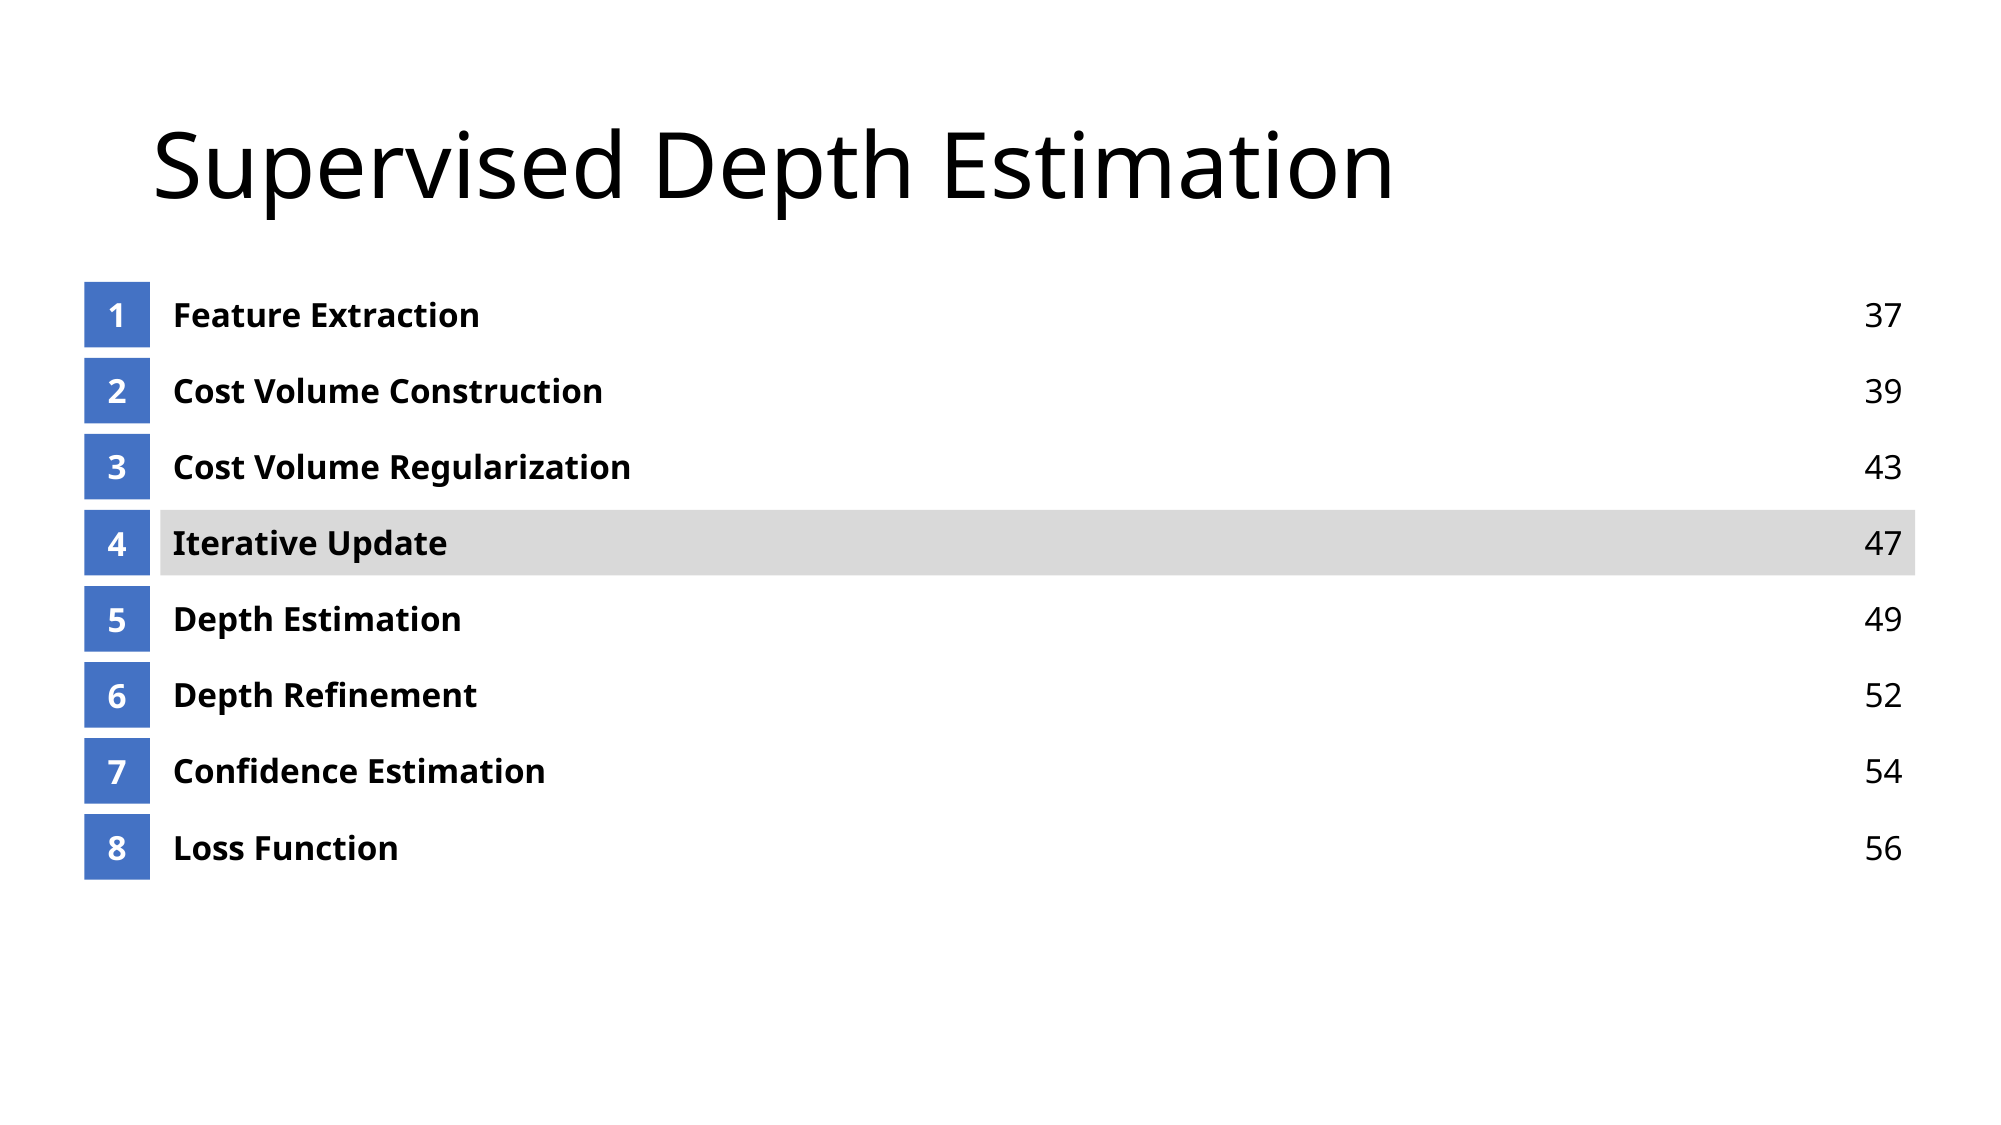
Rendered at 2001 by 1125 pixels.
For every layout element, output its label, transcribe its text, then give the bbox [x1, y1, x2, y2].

text_box 5 [83, 585, 151, 653]
text_box Cost Volume Construction [159, 357, 597, 424]
text_box Feature Extraction [159, 281, 597, 348]
text_box 6 [83, 661, 151, 729]
text_box 1 [83, 281, 151, 348]
text_box Depth Refinement [159, 661, 597, 729]
text_box Loss Function [159, 813, 597, 881]
text_box 4 [83, 509, 151, 577]
text_box 54 [1884, 737, 1904, 805]
text_box 8 [83, 813, 151, 881]
text_box [1904, 509, 1916, 577]
text_box 43 [1884, 433, 1904, 500]
text_box 39 [1884, 357, 1904, 424]
text_box 52 [1884, 661, 1904, 729]
text_box 3 [83, 433, 151, 500]
text_box 56 [1884, 813, 1904, 881]
text_box 2 [83, 357, 151, 424]
text_box 49 [1884, 585, 1904, 653]
text_box Depth Estimation [159, 585, 597, 653]
text_box 47 [1884, 509, 1904, 577]
text_box Cost Volume Regularization [159, 433, 597, 500]
text_box 7 [83, 737, 151, 805]
title Supervised Depth Estimation [137, 59, 1863, 278]
text_box Iterative Update [159, 509, 597, 577]
text_box Confidence Estimation [159, 737, 597, 805]
text_box [597, 509, 1884, 577]
text_box 37 [1884, 281, 1904, 348]
